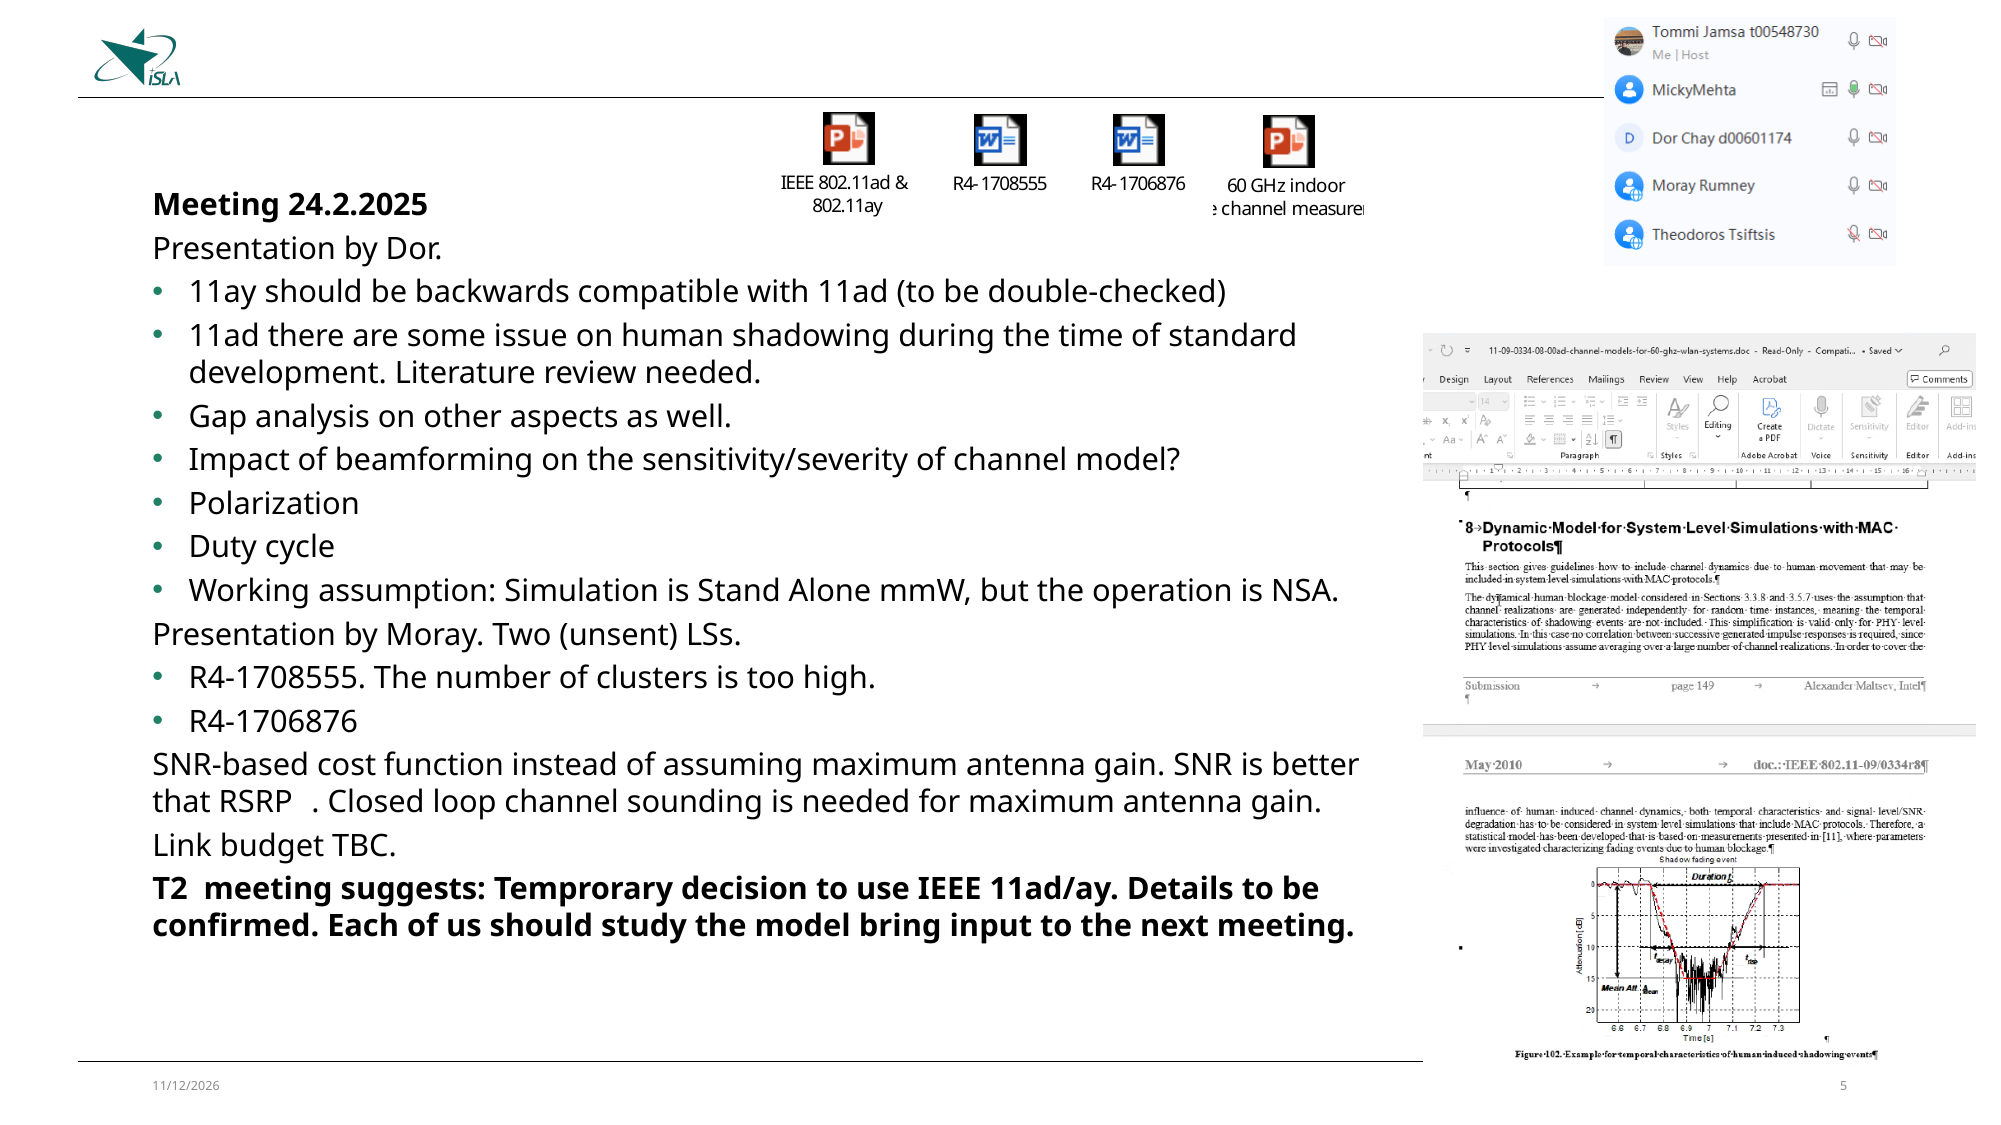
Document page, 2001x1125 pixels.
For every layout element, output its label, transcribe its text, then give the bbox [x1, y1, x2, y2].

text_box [1063, 114, 1214, 241]
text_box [924, 114, 1063, 241]
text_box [1213, 115, 1364, 243]
picture [1423, 333, 1976, 1069]
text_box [773, 112, 924, 240]
list Meeting 24.2.2025 Presentation by Dor. 11ay should be backwards compatible with 11ad (to be double-checked) 11ad there are some issue on human shadowing during the time of standard development. Literature review needed. Gap analysis on other aspects as well. Impact of beamforming on the sensitivity/severity of channel model? Polarization Duty cycle Working assumption: Simulation is Stand Alone mmW, but the operation is NSA. Presentation by Moray. Two (unsent) LSs. R4-1708555. The number of clusters is too high. R4-1706876 SNR-based cost function instead of assuming maximum antenna gain. SNR is better that RSRP . Closed loop channel sounding is needed for maximum antenna gain. Link budget TBC. T2 meeting suggests: Temprorary decision to use IEEE 11ad/ay. Details to be confirmed. Each of us should study the model bring input to the next meeting. [137, 177, 1440, 961]
picture [1604, 17, 1896, 266]
slide_number 5 [1412, 1068, 1863, 1103]
picture [93, 26, 182, 87]
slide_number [137, 1068, 588, 1103]
